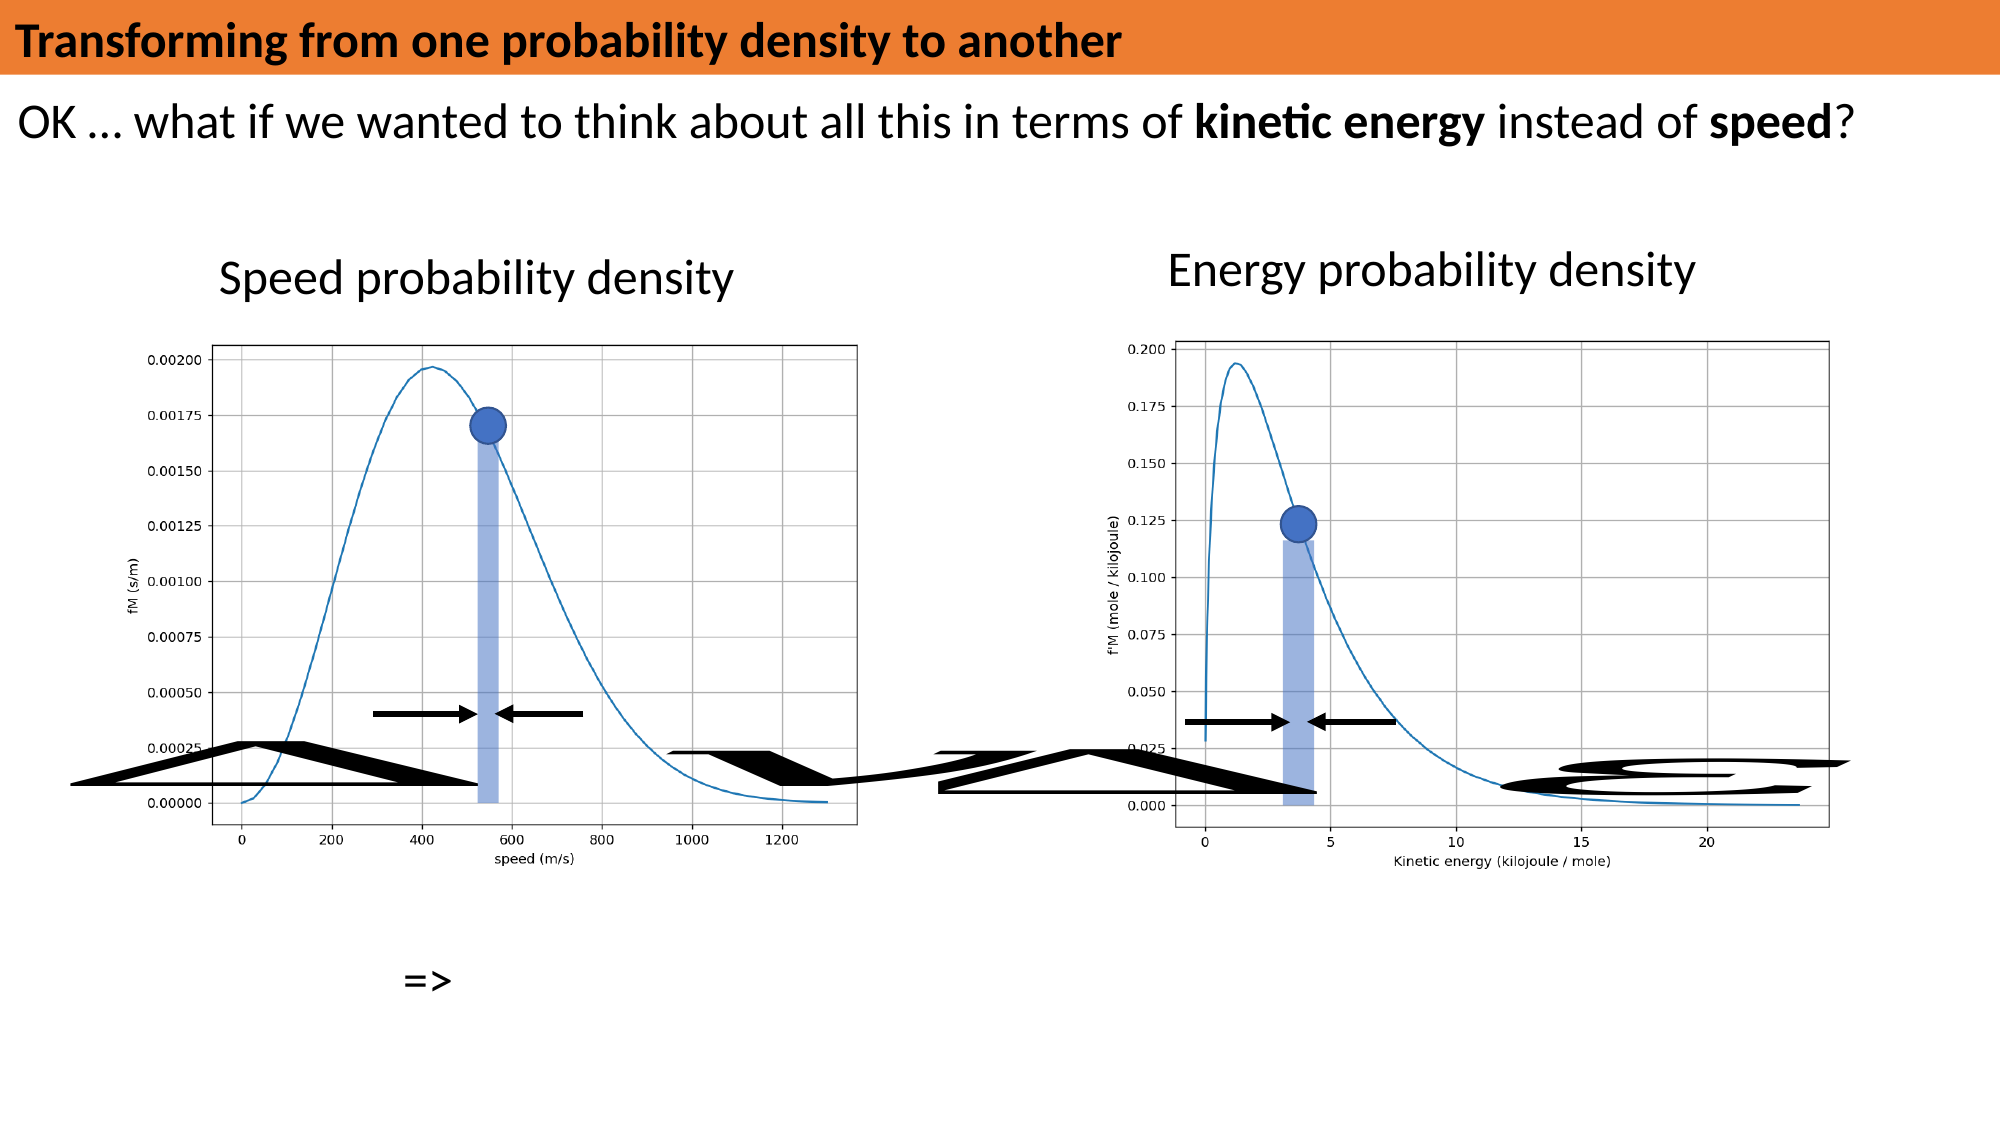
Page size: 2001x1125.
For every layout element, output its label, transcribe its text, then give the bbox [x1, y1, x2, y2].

text_box Transforming from one probability density to another [0, 0, 2000, 75]
text_box OK … what if we wanted to think about all this in terms of kinetic energy instead of speed? [2, 80, 2000, 156]
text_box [54, 236, 1132, 893]
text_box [881, 229, 1962, 896]
